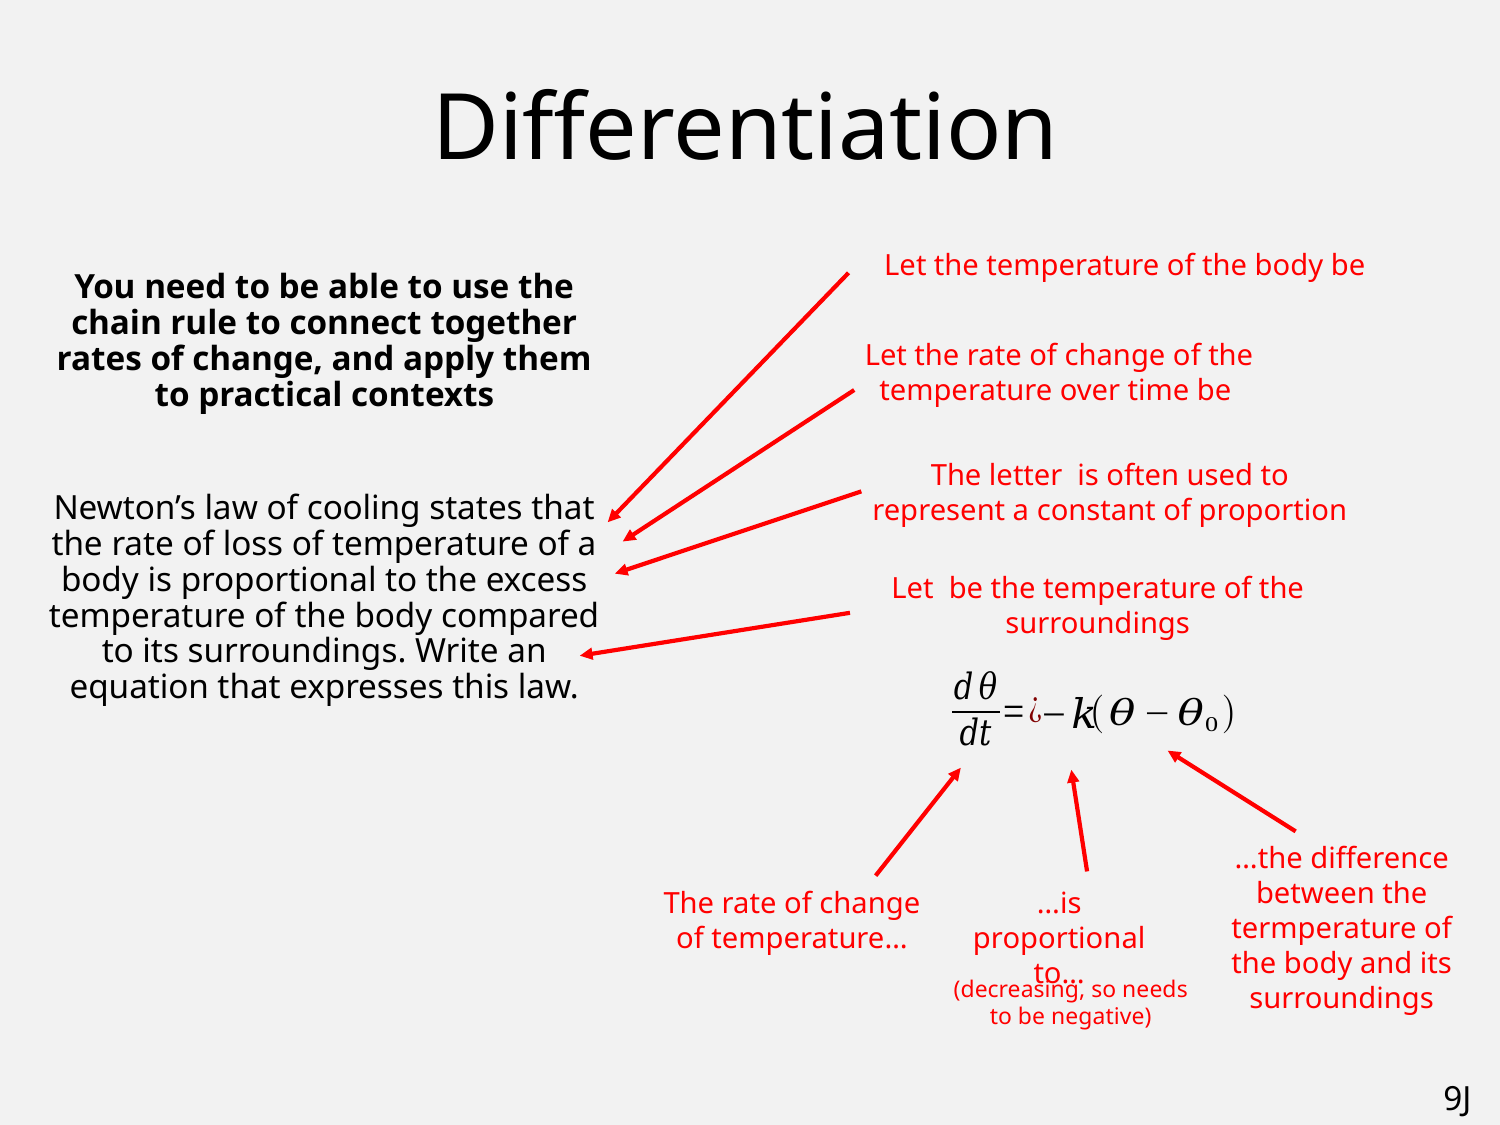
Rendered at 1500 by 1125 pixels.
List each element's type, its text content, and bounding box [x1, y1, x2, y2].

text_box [875, 767, 961, 876]
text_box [622, 389, 855, 542]
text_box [607, 272, 849, 523]
text_box …is proportional to… [935, 877, 1183, 967]
text_box …the difference between the termperature of the body and its surroundings [1216, 832, 1468, 1022]
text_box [1071, 769, 1088, 872]
list You need to be able to use the chain rule to connect together rates of change, and apply them to practical contexts Newton’s law of cooling states that the rate of loss of temperature of a body is proportional to the excess temperature of the body compared to its surroundings. Write an equation that expresses this law. [24, 262, 625, 1046]
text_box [579, 612, 850, 656]
text_box 9J [1428, 1069, 1500, 1125]
title Differentiation [98, 21, 1393, 239]
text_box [1167, 750, 1296, 832]
text_box The rate of change of temperature… [641, 877, 935, 962]
text_box (decreasing, so needs to be negative) [934, 967, 1208, 1037]
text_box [614, 491, 862, 574]
